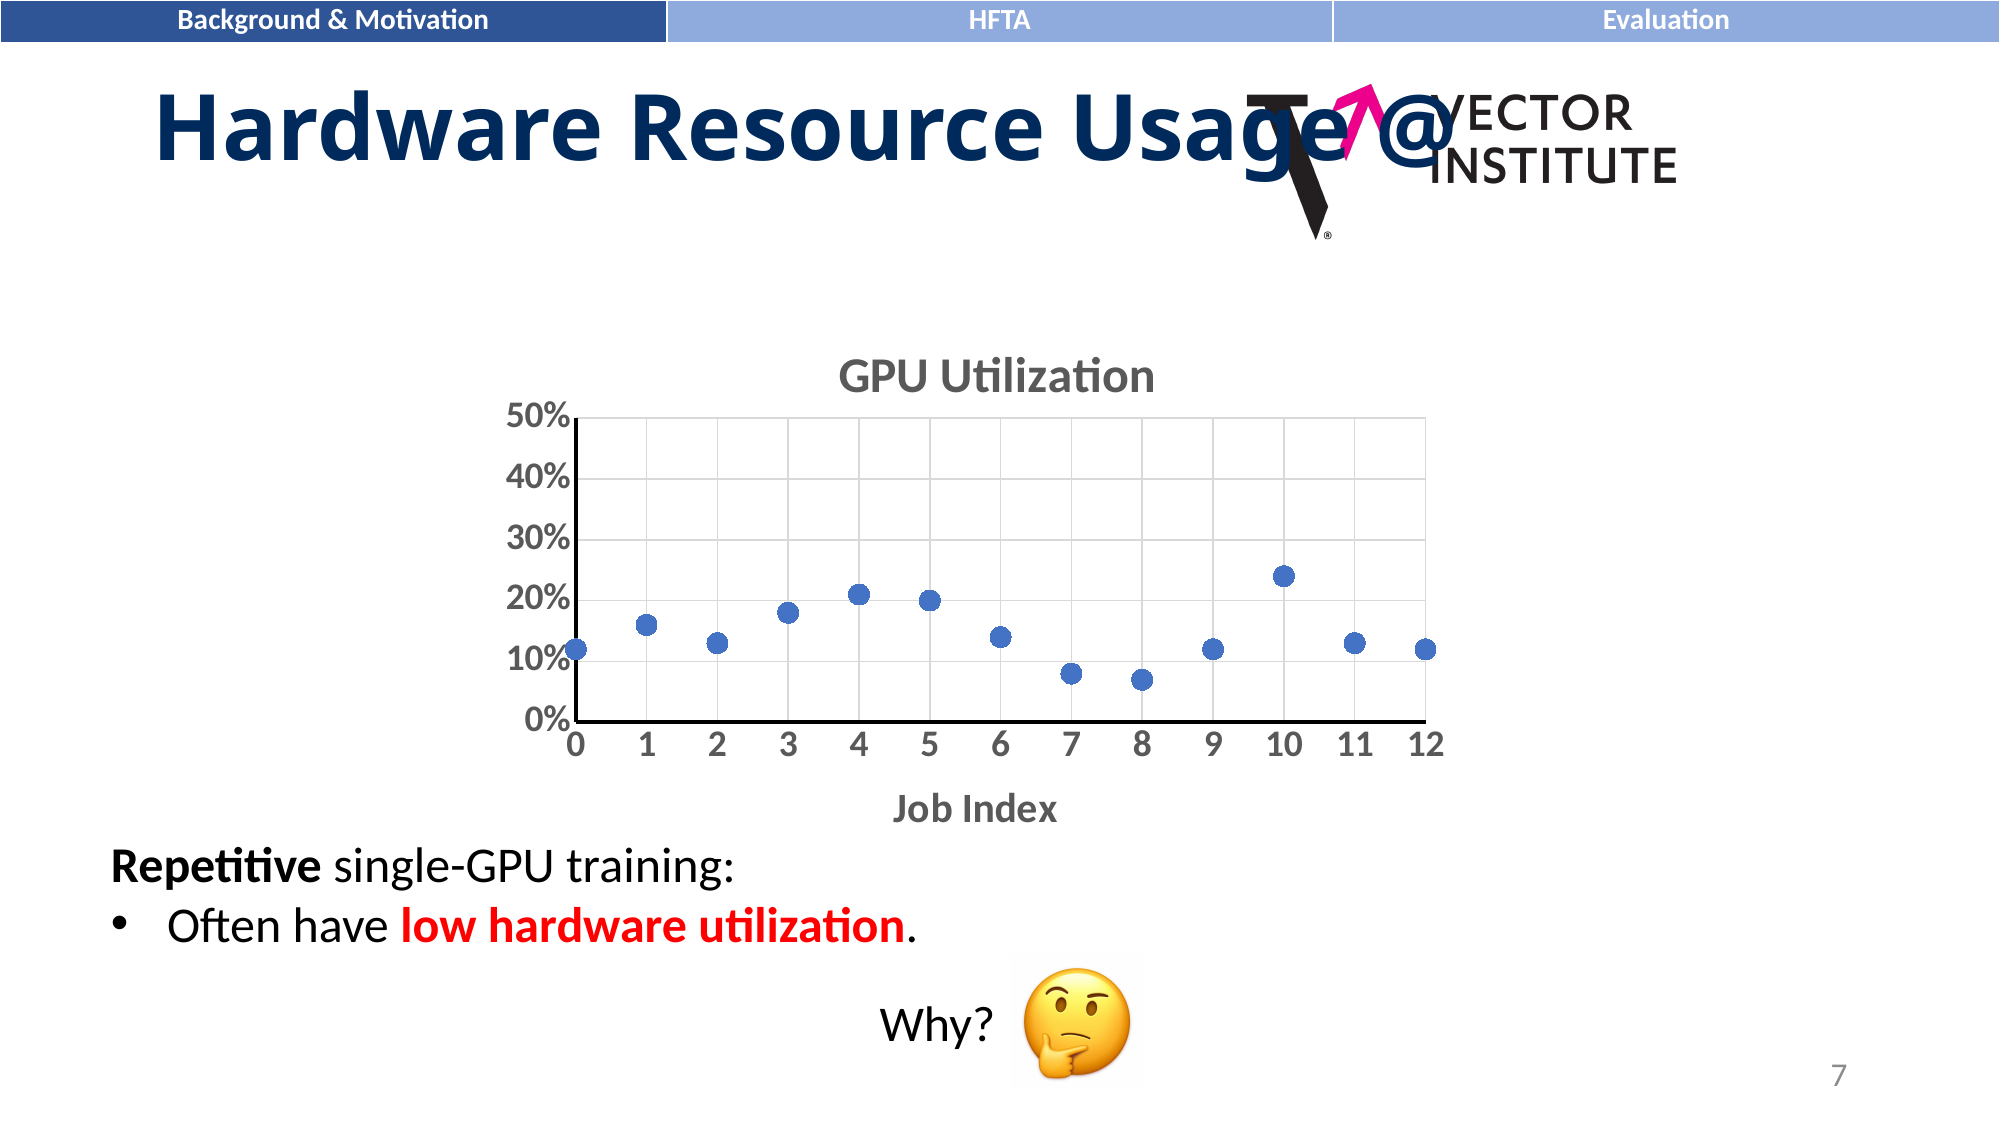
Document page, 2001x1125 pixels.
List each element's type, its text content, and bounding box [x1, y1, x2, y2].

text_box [856, 955, 1144, 1089]
slide_number 7 [1412, 1042, 1863, 1103]
text_box Repetitive single-GPU training: Often have low hardware utilization. [96, 824, 1565, 1020]
title Hardware Resource Usage @ [137, 22, 1863, 240]
picture [1228, 63, 1696, 257]
chart [466, 233, 1467, 901]
